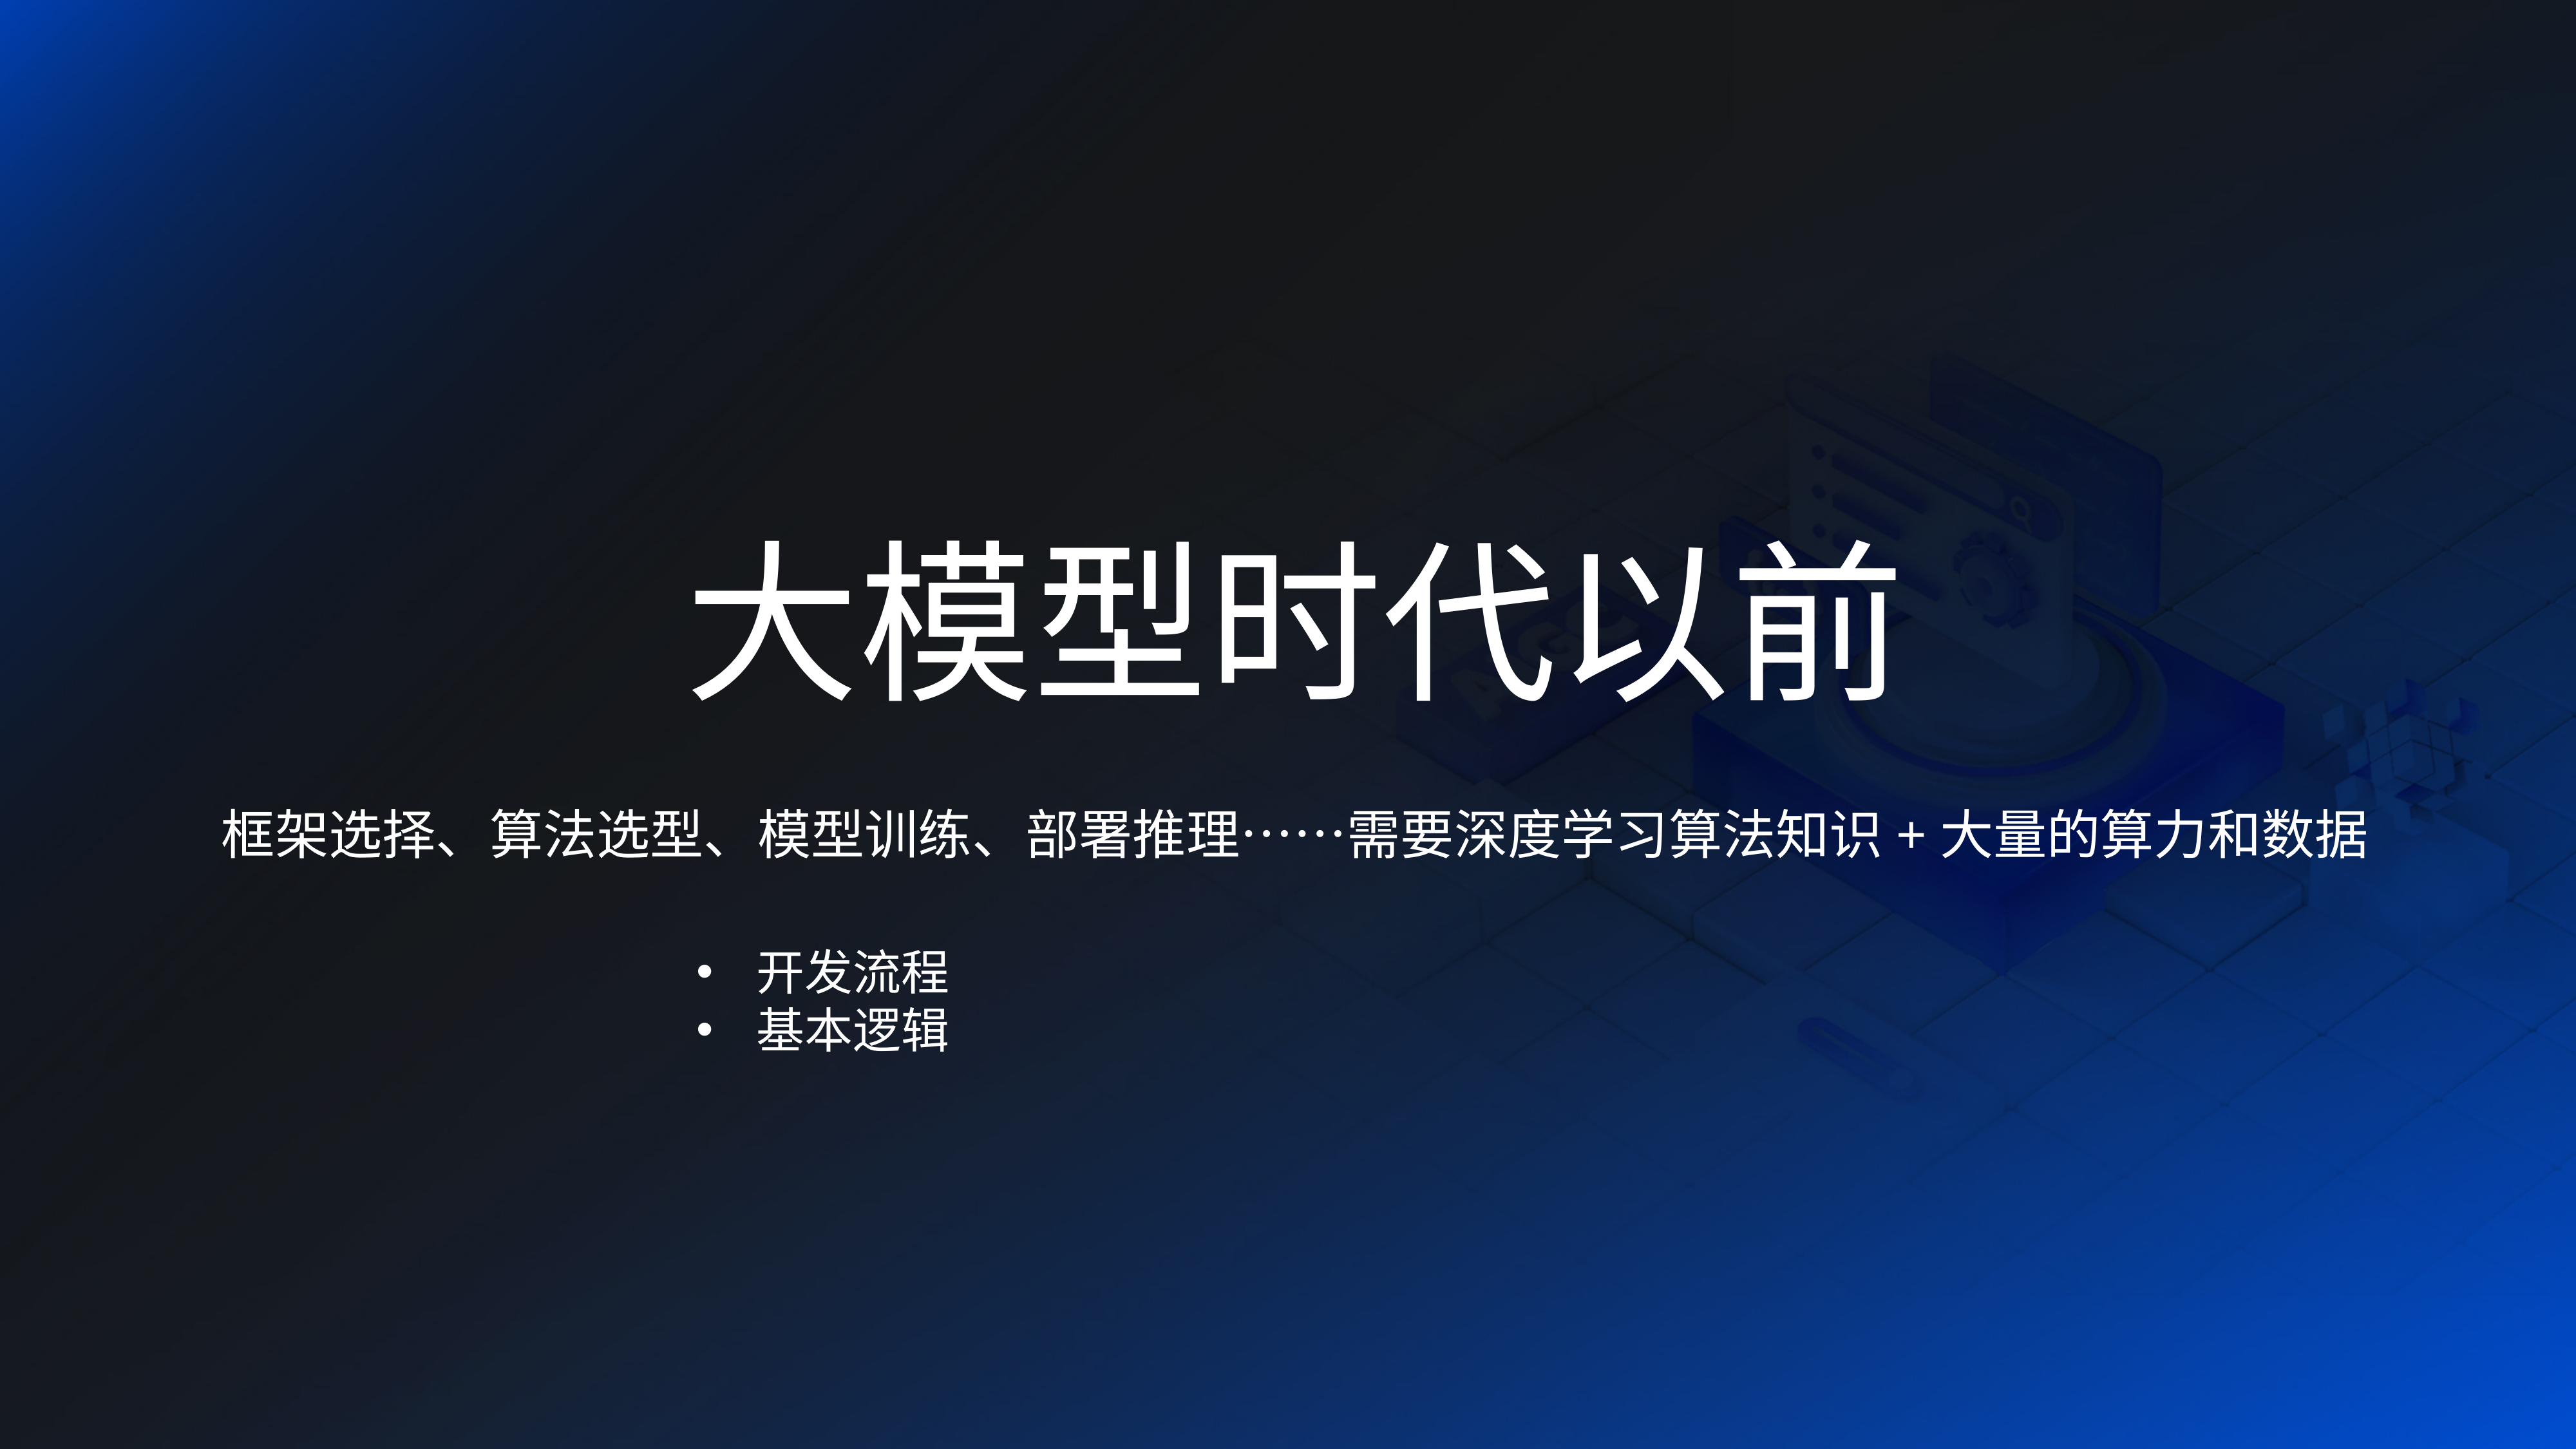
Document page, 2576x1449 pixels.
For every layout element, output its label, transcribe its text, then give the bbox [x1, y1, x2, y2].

text_box 大模型时代以前 [330, 503, 2260, 732]
text_box 开发流程 基本逻辑 [687, 932, 1782, 1068]
picture [0, 0, 2576, 1449]
text_box 框架选择、算法选型、模型训练、部署推理……需要深度学习算法知识+大量的算力和数据 [216, 795, 2374, 871]
